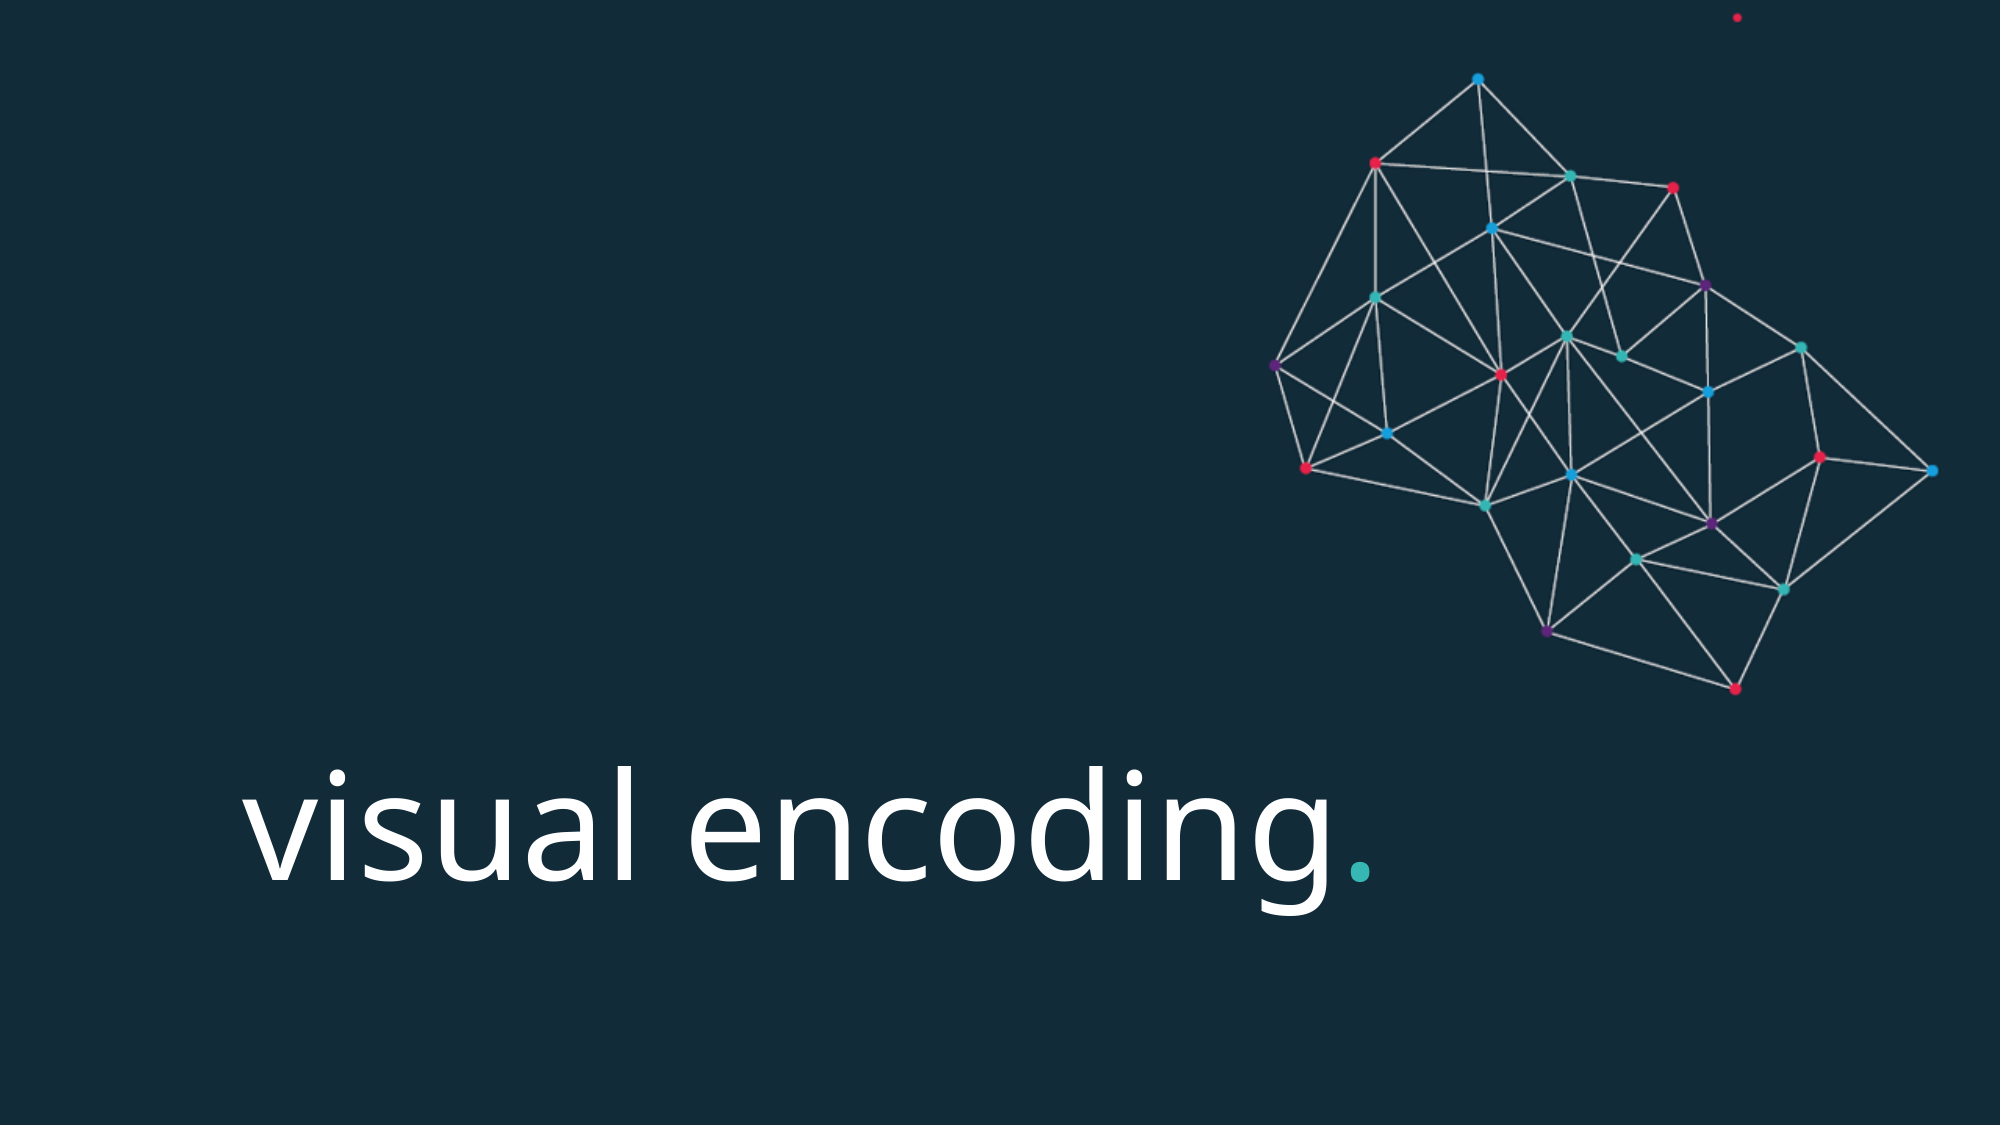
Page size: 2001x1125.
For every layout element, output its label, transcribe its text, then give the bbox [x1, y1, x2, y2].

title visual encoding. [227, 529, 1728, 921]
picture [1243, 0, 2000, 725]
